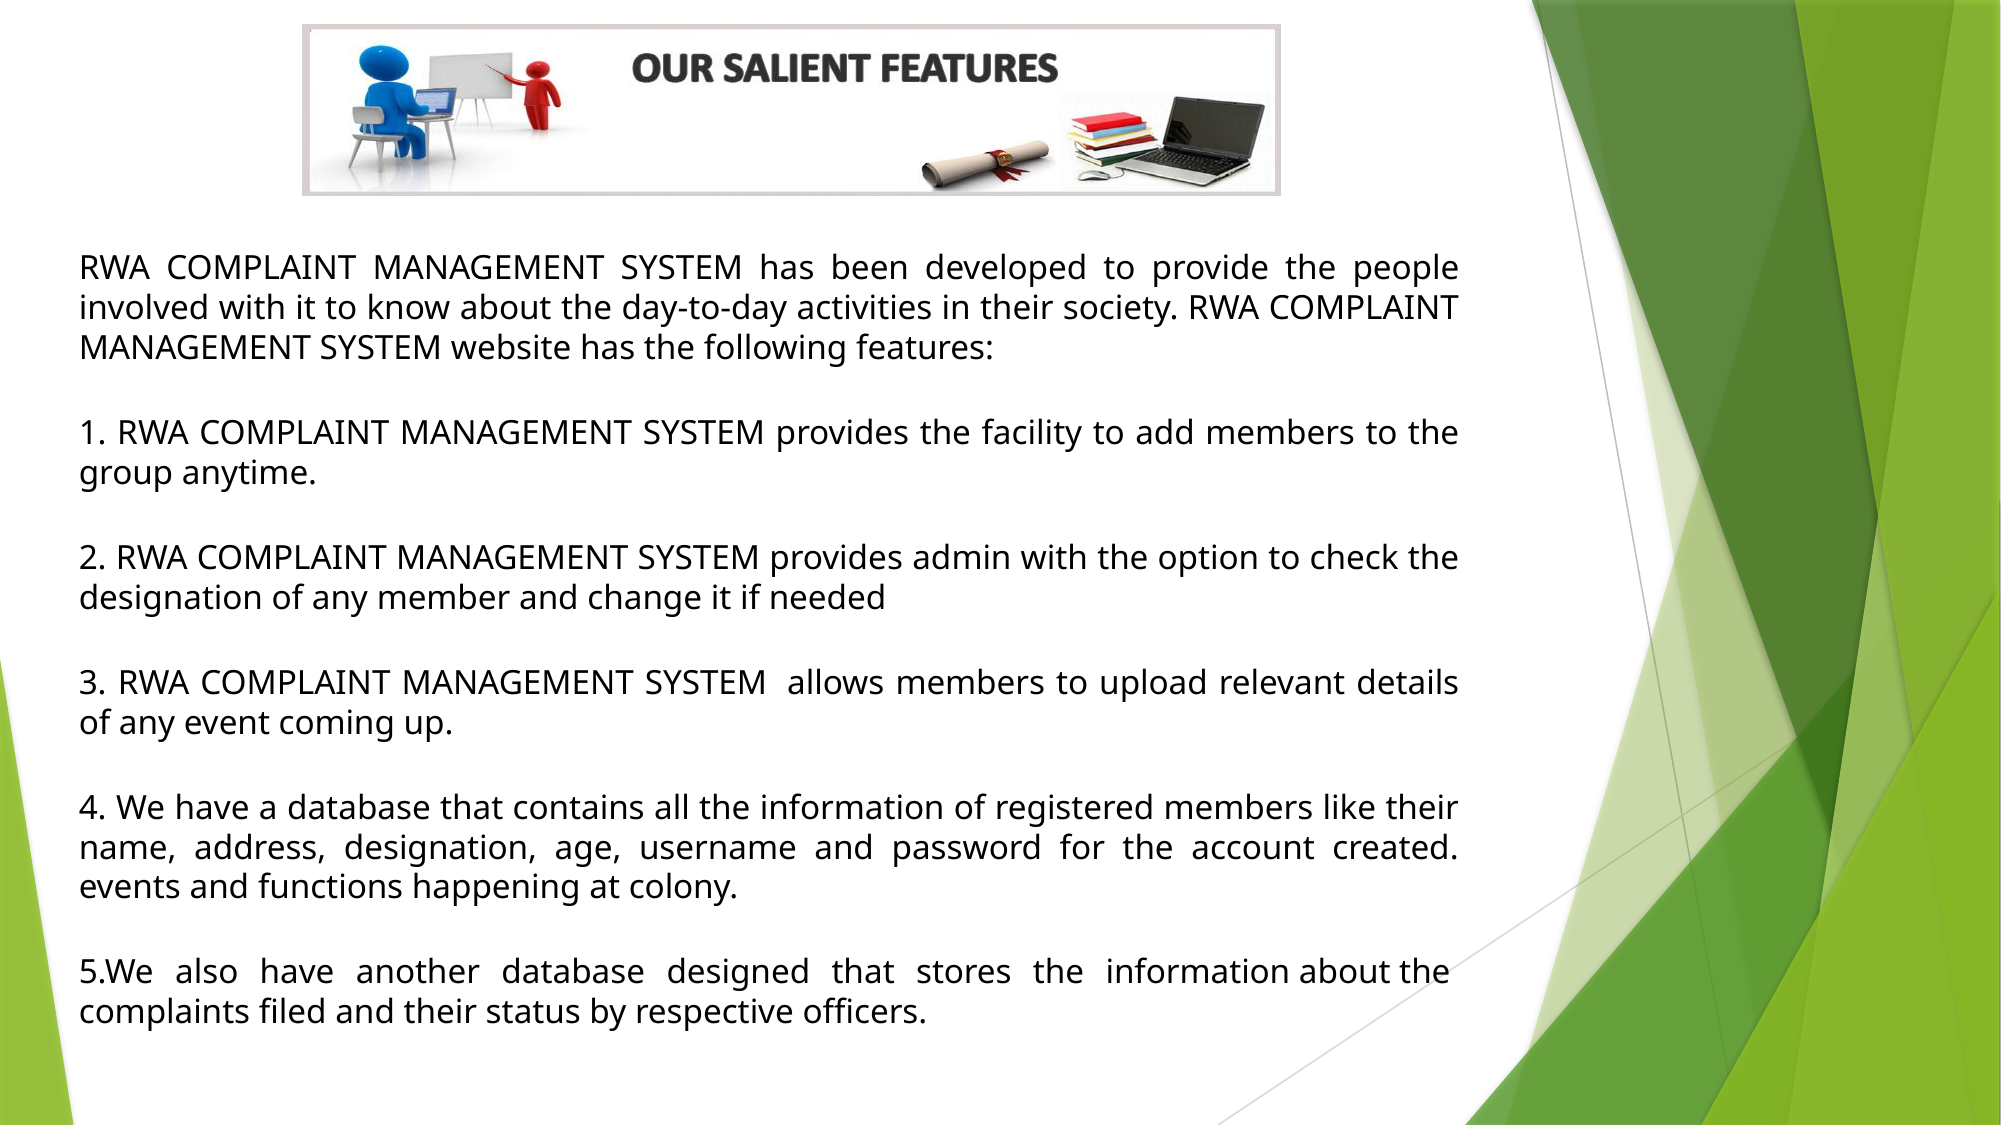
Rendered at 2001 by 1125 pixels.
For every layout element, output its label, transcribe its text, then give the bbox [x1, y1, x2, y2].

text_box RWA COMPLAINT MANAGEMENT SYSTEM has been developed to provide the people involved with it to know about the day-to-day activities in their society. RWA COMPLAINT MANAGEMENT SYSTEM website has the following features: 1. RWA COMPLAINT MANAGEMENT SYSTEM provides the facility to add members to the group anytime. 2. RWA COMPLAINT MANAGEMENT SYSTEM provides admin with the option to check the designation of any member and change it if needed 3. RWA COMPLAINT MANAGEMENT SYSTEM allows members to upload relevant details of any event coming up. 4. We have a database that contains all the information of registered members like their name, address, designation, age, username and password for the account created. events and functions happening at colony. 5.We also have another database designed that stores the information about the complaints filed and their status by respective officers. [63, 199, 1477, 1038]
picture [302, 24, 1282, 196]
